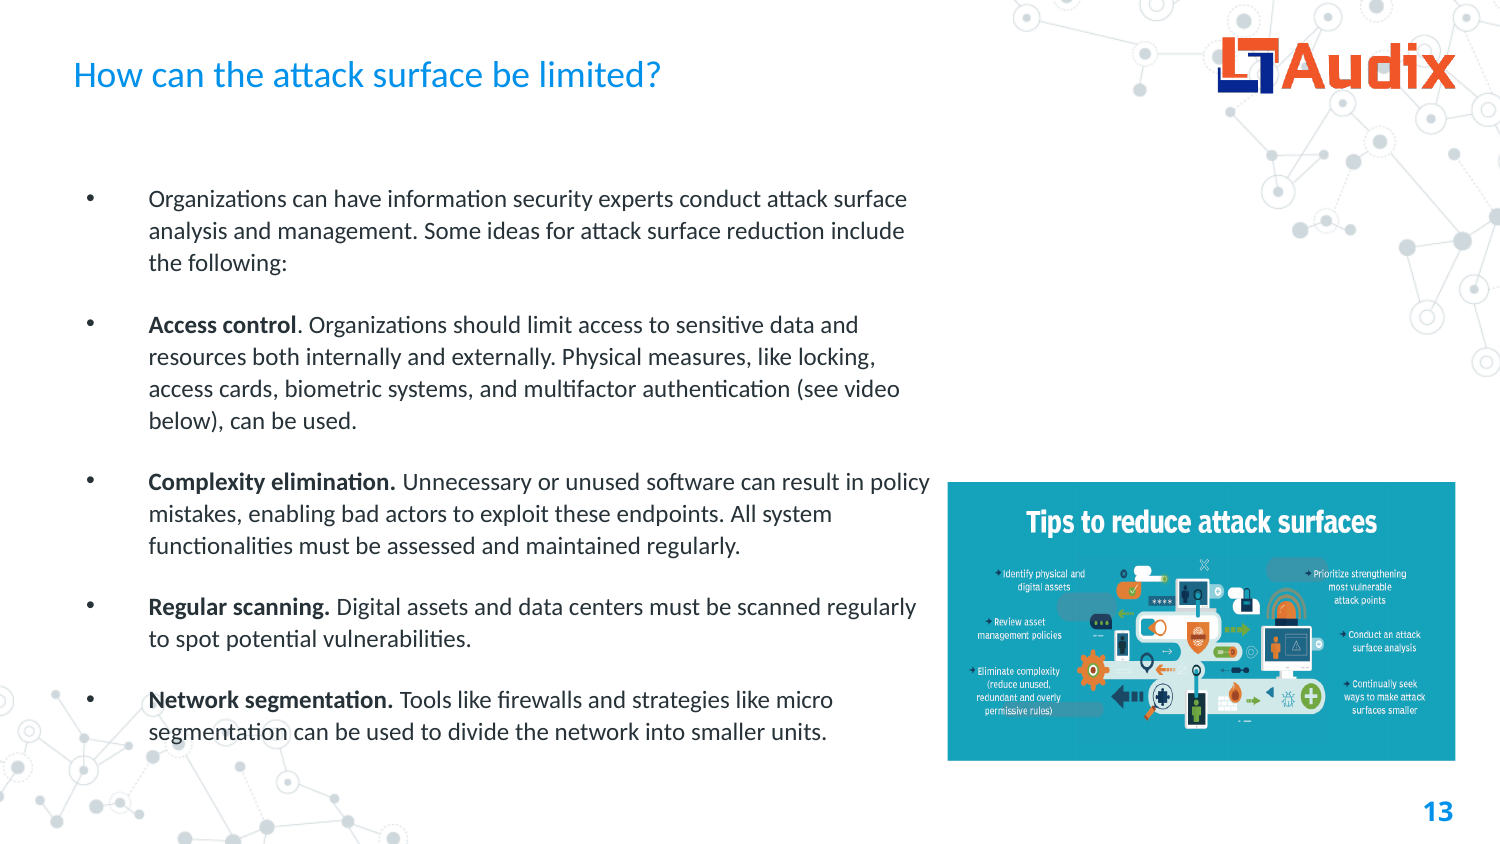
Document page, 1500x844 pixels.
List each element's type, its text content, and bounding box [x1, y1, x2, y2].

slide_number 13 [1378, 779, 1469, 844]
list Organizations can have information security experts conduct attack surface analysis and management. Some ideas for attack surface reduction include the following: Access control. Organizations should limit access to sensitive data and resources both internally and externally. Physical measures, like locking, access cards, biometric systems, and multifactor authentication (see video below), can be used. Complexity elimination. Unnecessary or unused software can result in policy mistakes, enabling bad actors to exploit these endpoints. All system functionalities must be assessed and maintained regularly. Regular scanning. Digital assets and data centers must be scanned regularly to spot potential vulnerabilities. Network segmentation. Tools like firewalls and strategies like micro segmentation can be used to divide the network into smaller units. [58, 165, 948, 780]
title How can the attack surface be limited? [58, 52, 1301, 111]
picture [0, 0, 1500, 844]
